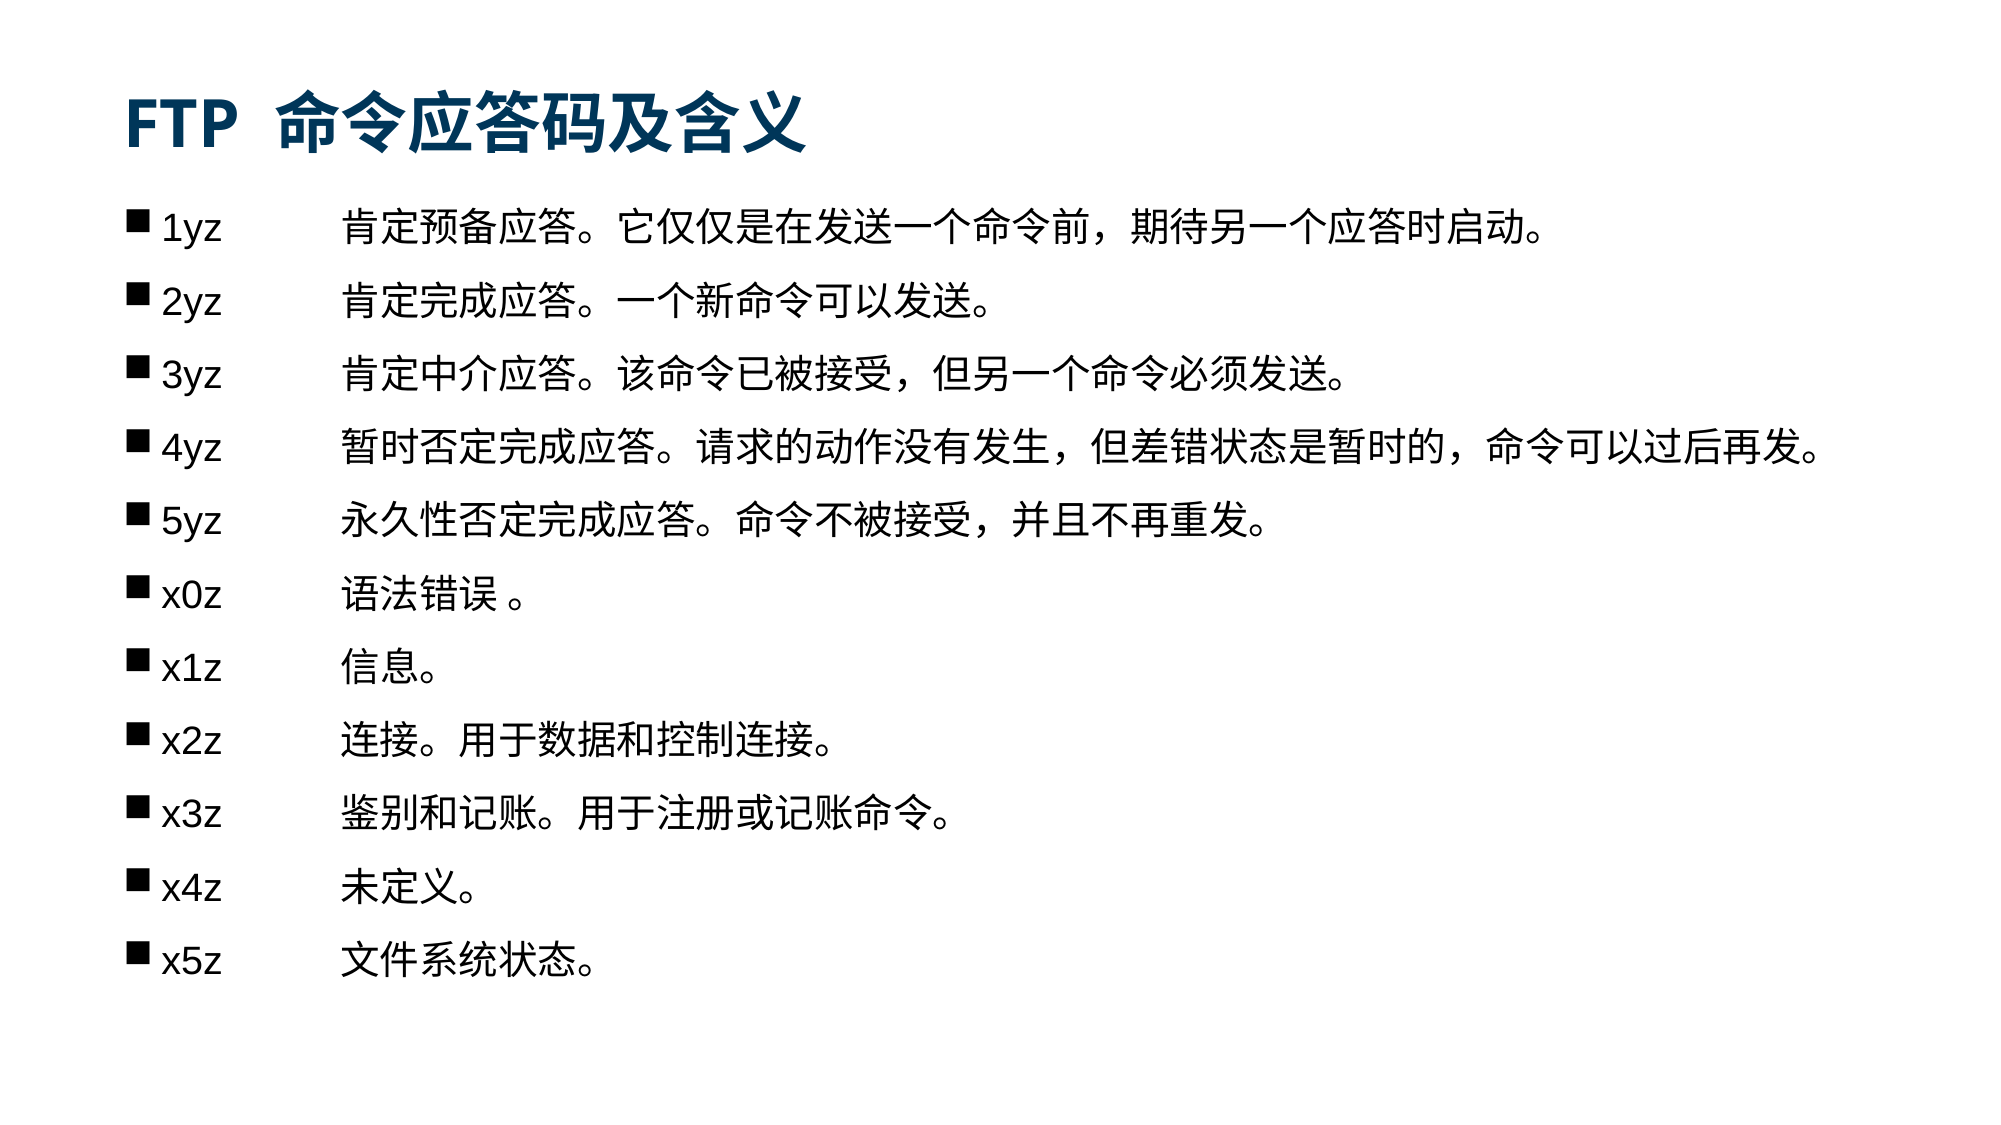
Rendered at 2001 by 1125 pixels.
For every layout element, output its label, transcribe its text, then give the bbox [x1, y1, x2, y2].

title FTP 命令应答码及含义 [108, 21, 1890, 169]
list 1yz 肯定预备应答。它仅仅是在发送一个命令前，期待另一个应答时启动。 2yz 肯定完成应答。一个新命令可以发送。 3yz 肯定中介应答。该命令已被接受，但另一个命令必须发送。 4yz 暂时否定完成应答。请求的动作没有发生，但差错状态是暂时的，命令可以过后再发。 5yz 永久性否定完成应答。命令不被接受，并且不再重发。 x0z 语法错误 。 x1z 信息。 x2z 连接。用于数据和控制连接。 x3z 鉴别和记账。用于注册或记账命令。 x4z 未定义。 x5z 文件系统状态。 [108, 185, 1890, 1007]
